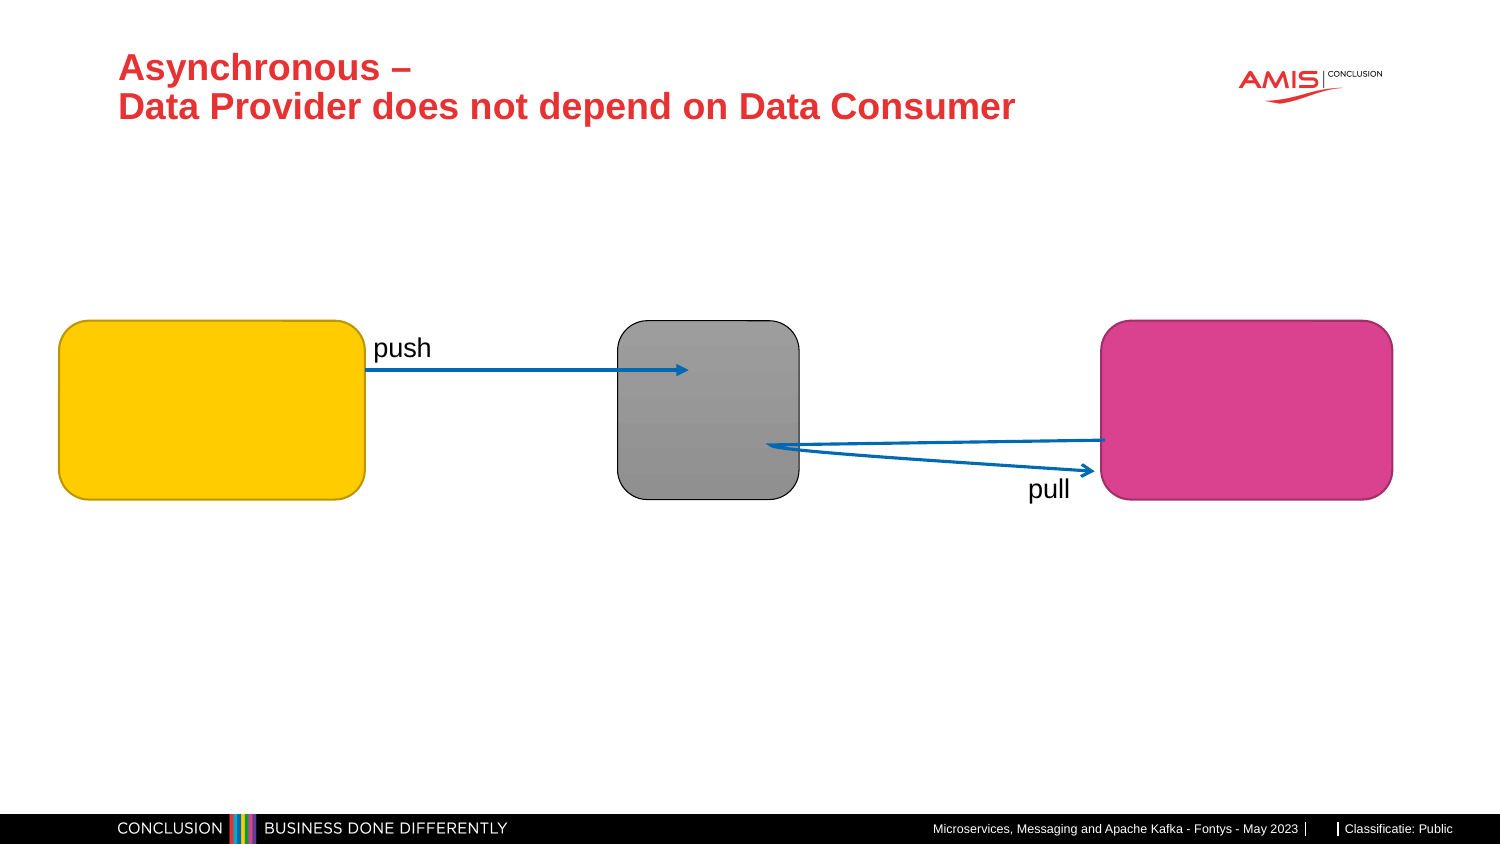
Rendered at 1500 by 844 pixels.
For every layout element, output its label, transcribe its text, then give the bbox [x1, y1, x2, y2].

text_box push [373, 330, 432, 364]
text_box pull [1028, 471, 1071, 504]
text_box [1100, 319, 1394, 501]
text_box [617, 320, 800, 501]
picture [1205, 59, 1388, 106]
text_box [57, 319, 366, 501]
title Asynchronous – Data Provider does not depend on Data Consumer [118, 47, 1205, 130]
picture [239, 814, 1500, 844]
text_box [765, 438, 1106, 478]
footer Microservices, Messaging and Apache Kafka - Fontys - May 2023 [814, 820, 1299, 839]
picture [0, 814, 236, 844]
